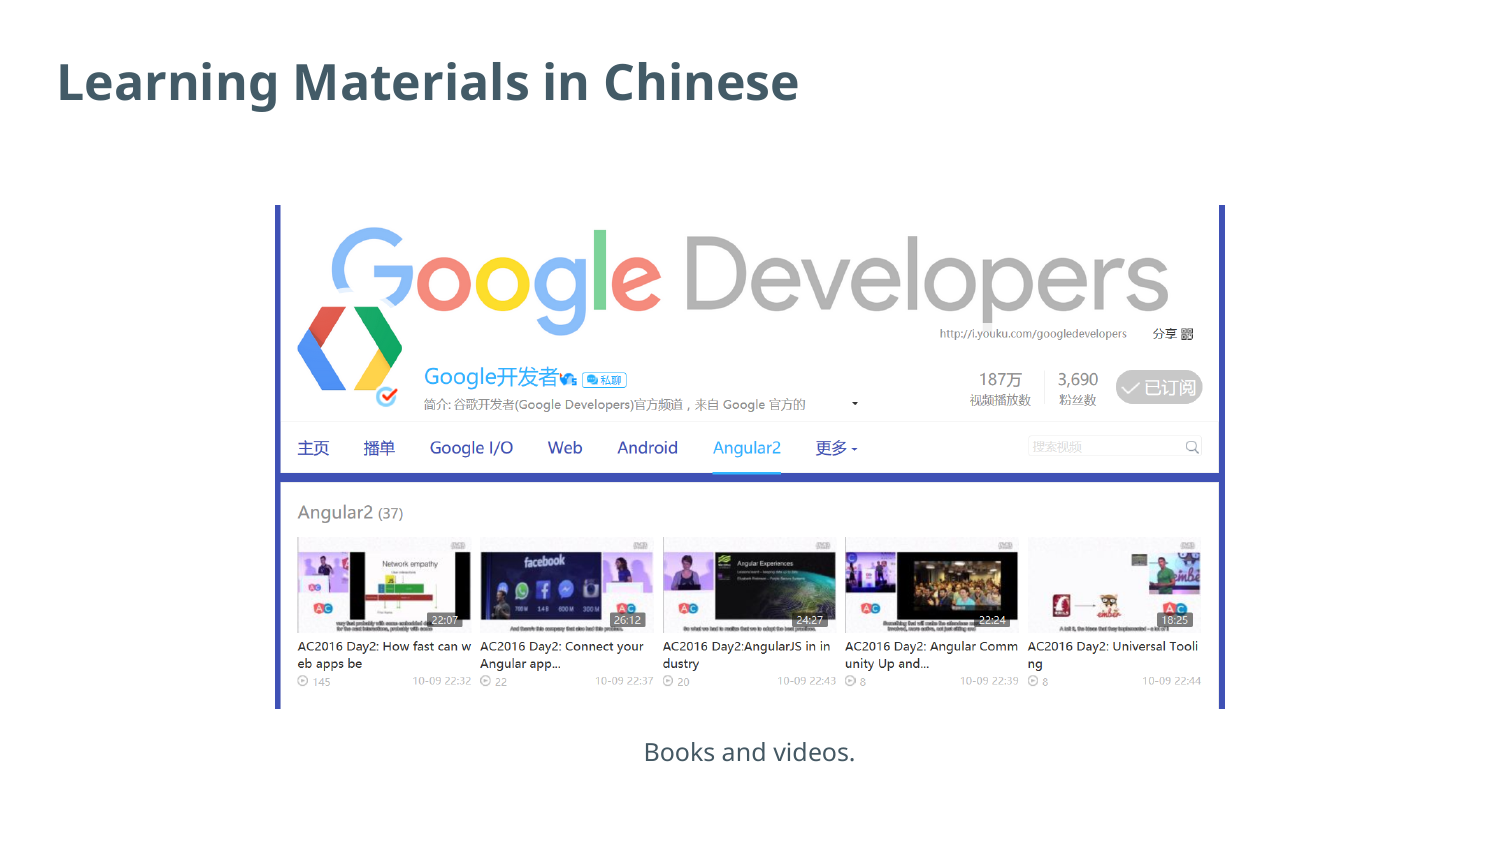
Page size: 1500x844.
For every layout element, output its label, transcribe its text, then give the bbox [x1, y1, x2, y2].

title Learning Materials in Chinese [51, 44, 1404, 148]
picture [274, 205, 1226, 710]
text_box Books and videos. [275, 721, 1225, 780]
